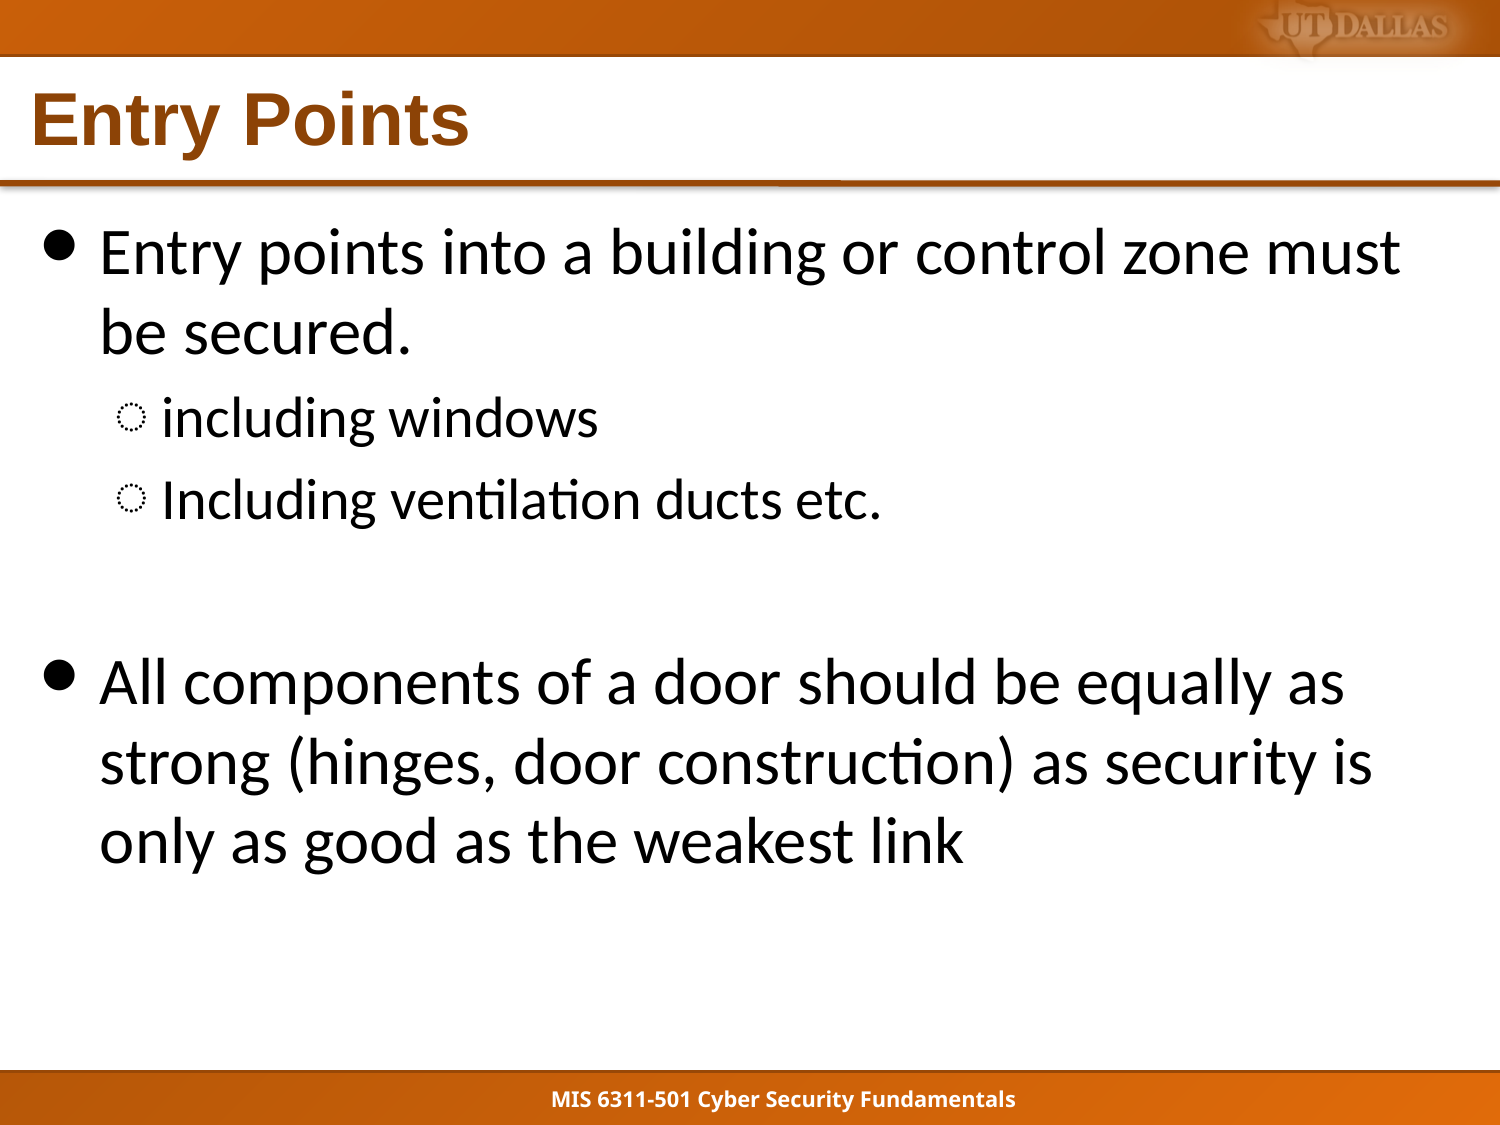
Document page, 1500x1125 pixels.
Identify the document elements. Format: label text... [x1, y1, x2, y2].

list Entry points into a building or control zone must be secured. including windows Including ventilation ducts etc. All components of a door should be equally as strong (hinges, door construction) as security is only as good as the weakest link [24, 199, 1500, 1077]
picture [1218, 0, 1500, 64]
title Entry Points [0, 64, 1500, 178]
